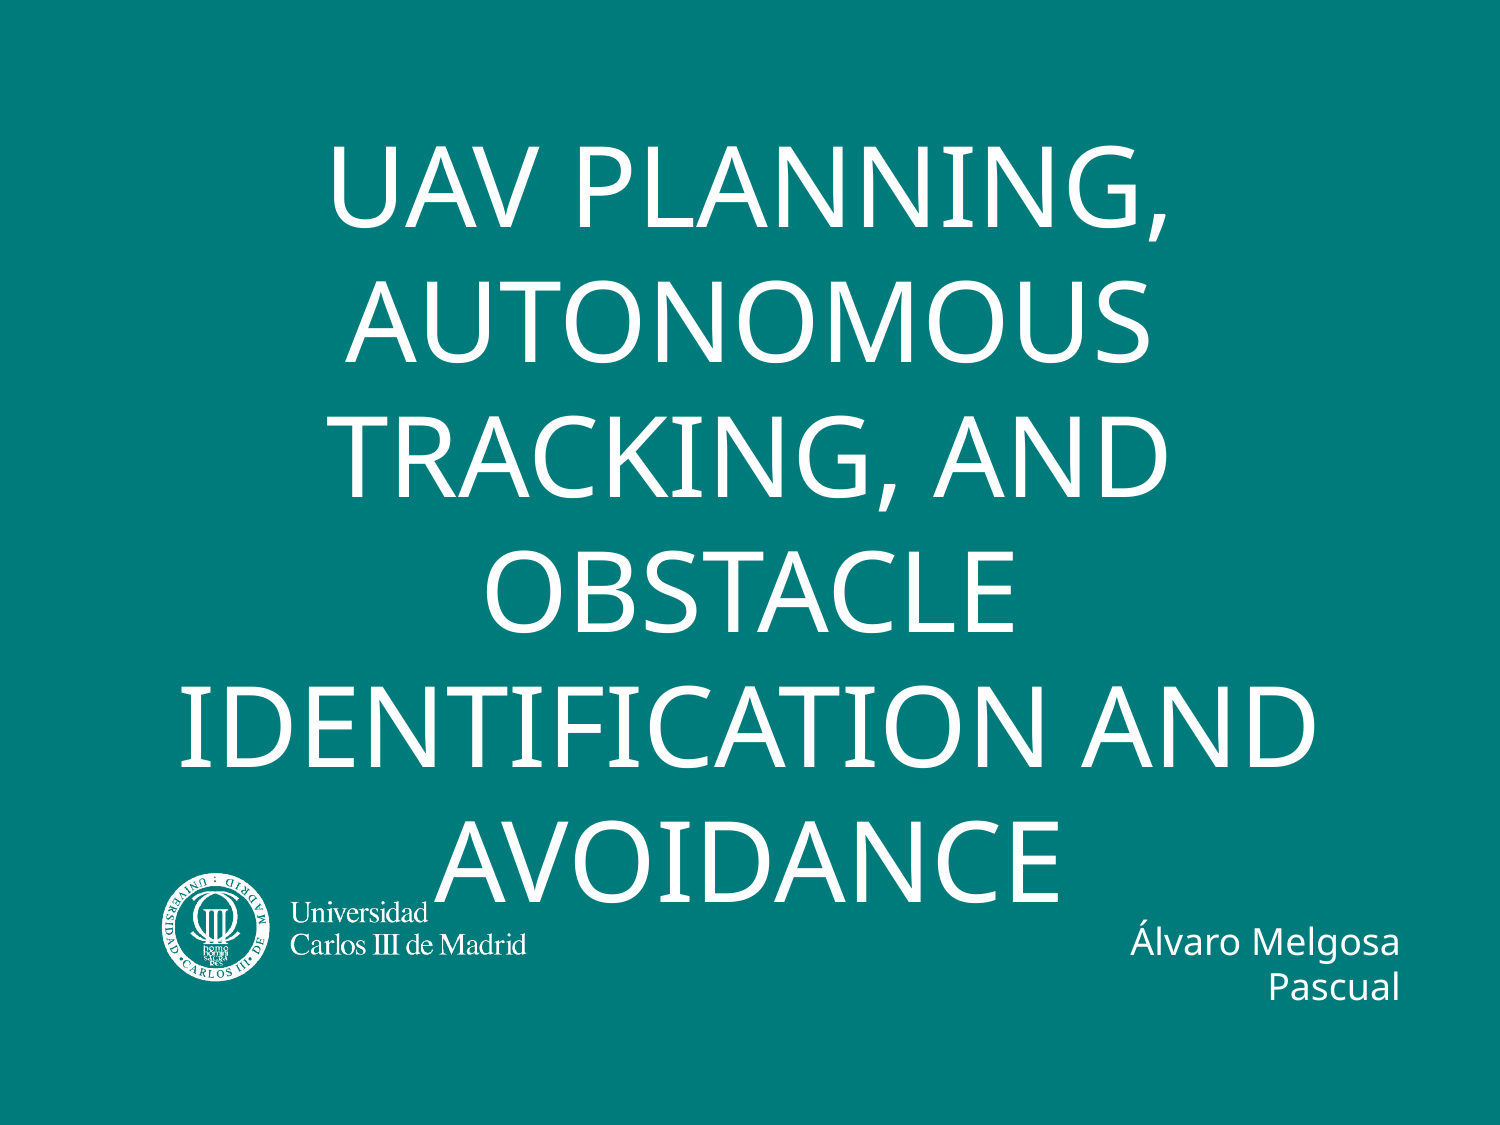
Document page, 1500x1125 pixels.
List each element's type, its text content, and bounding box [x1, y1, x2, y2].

picture [157, 869, 530, 986]
text_box Álvaro Melgosa Pascual [980, 910, 1416, 1016]
text_box UAV Planning, Autonomous Tracking, and Obstacle Identification and Avoidance [158, 108, 1342, 933]
